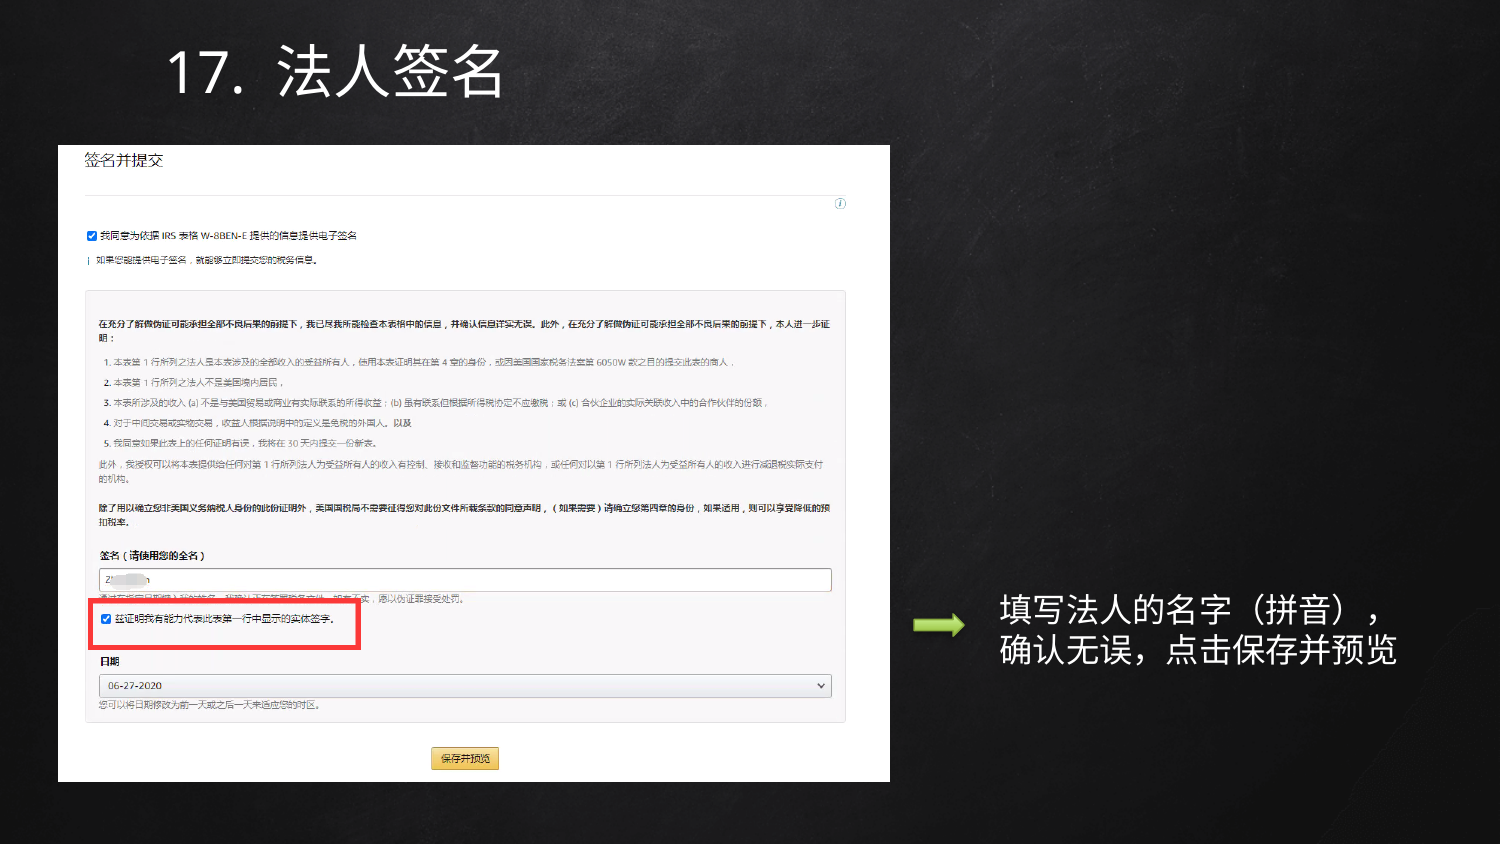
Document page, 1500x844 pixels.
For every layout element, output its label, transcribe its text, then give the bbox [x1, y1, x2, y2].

text_box 17. 法人签名 [149, 28, 1321, 113]
text_box 填写法人的名字（拼音），确认无误，点击保存并预览 [984, 573, 1426, 668]
text_box [913, 613, 965, 637]
picture [0, 0, 1500, 844]
